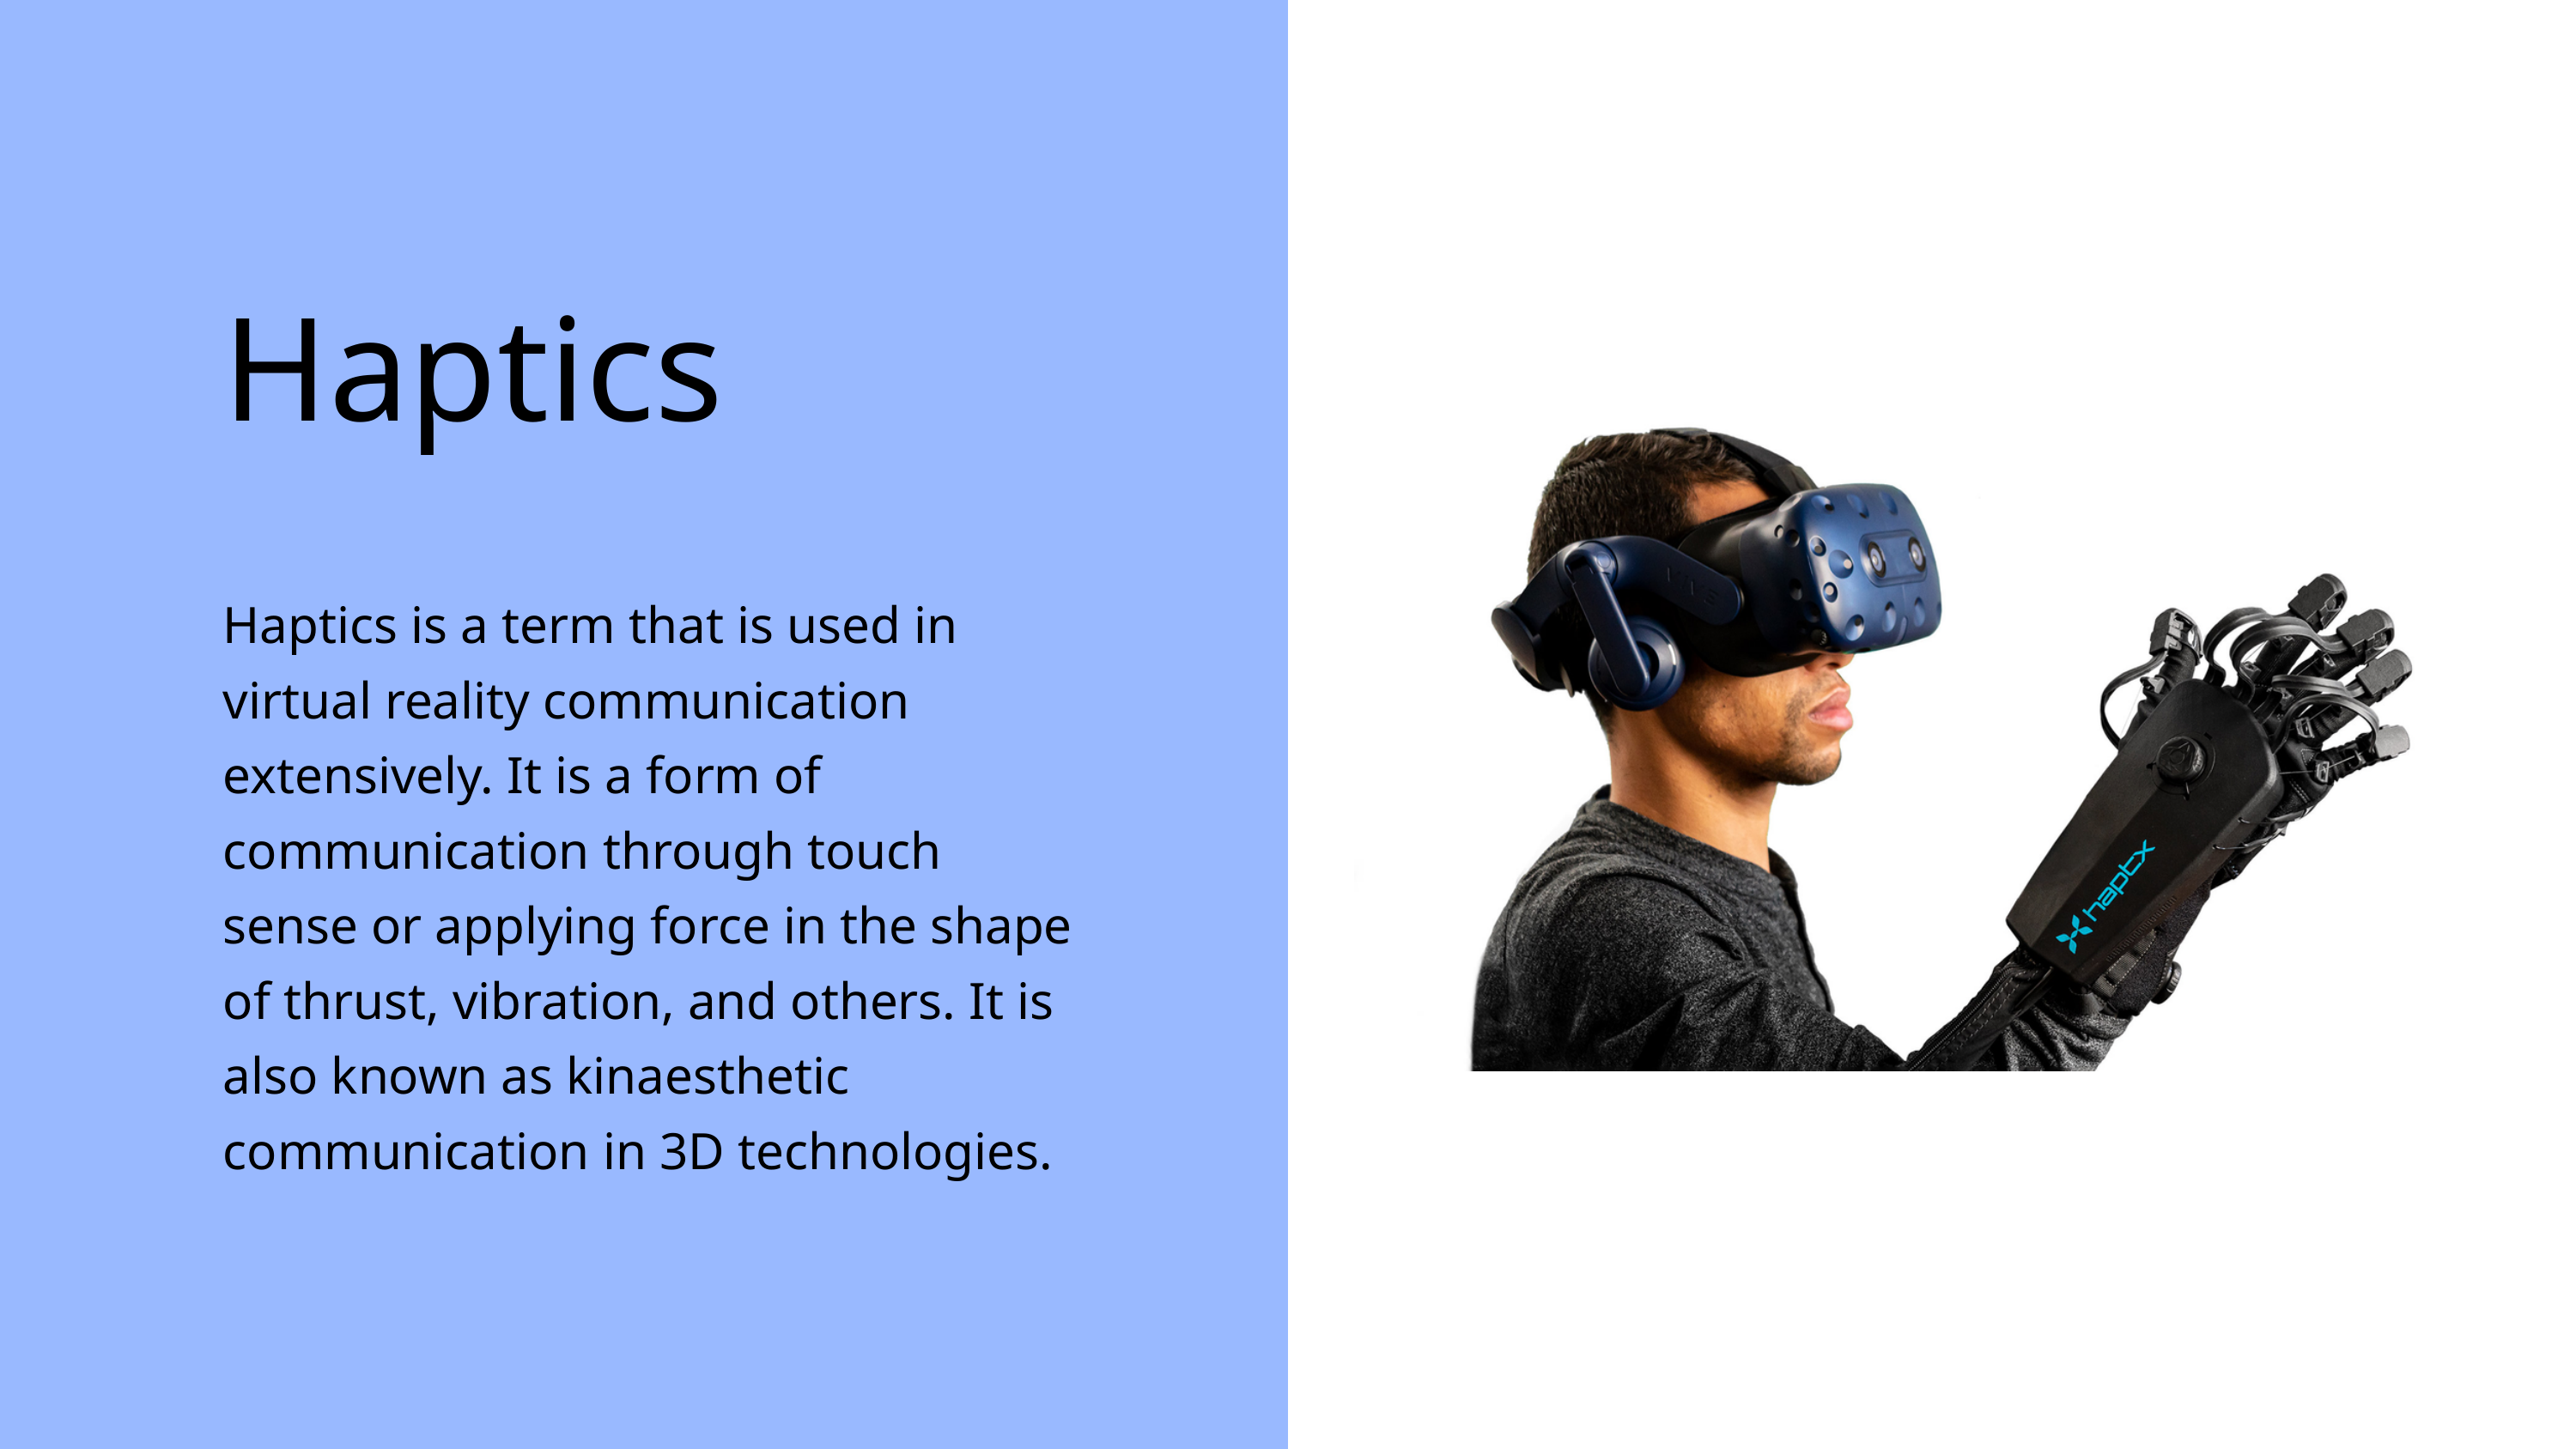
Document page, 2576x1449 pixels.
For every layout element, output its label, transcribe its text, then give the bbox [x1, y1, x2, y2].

text_box Haptics [222, 305, 1085, 451]
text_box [1287, 0, 2576, 1449]
text_box Haptics is a term that is used in virtual reality communication extensively. It is a form of communication through touch sense or applying force in the shape of thrust, vibration, and others. It is also known as kinaesthetic communication in 3D technologies. [222, 579, 1085, 1179]
